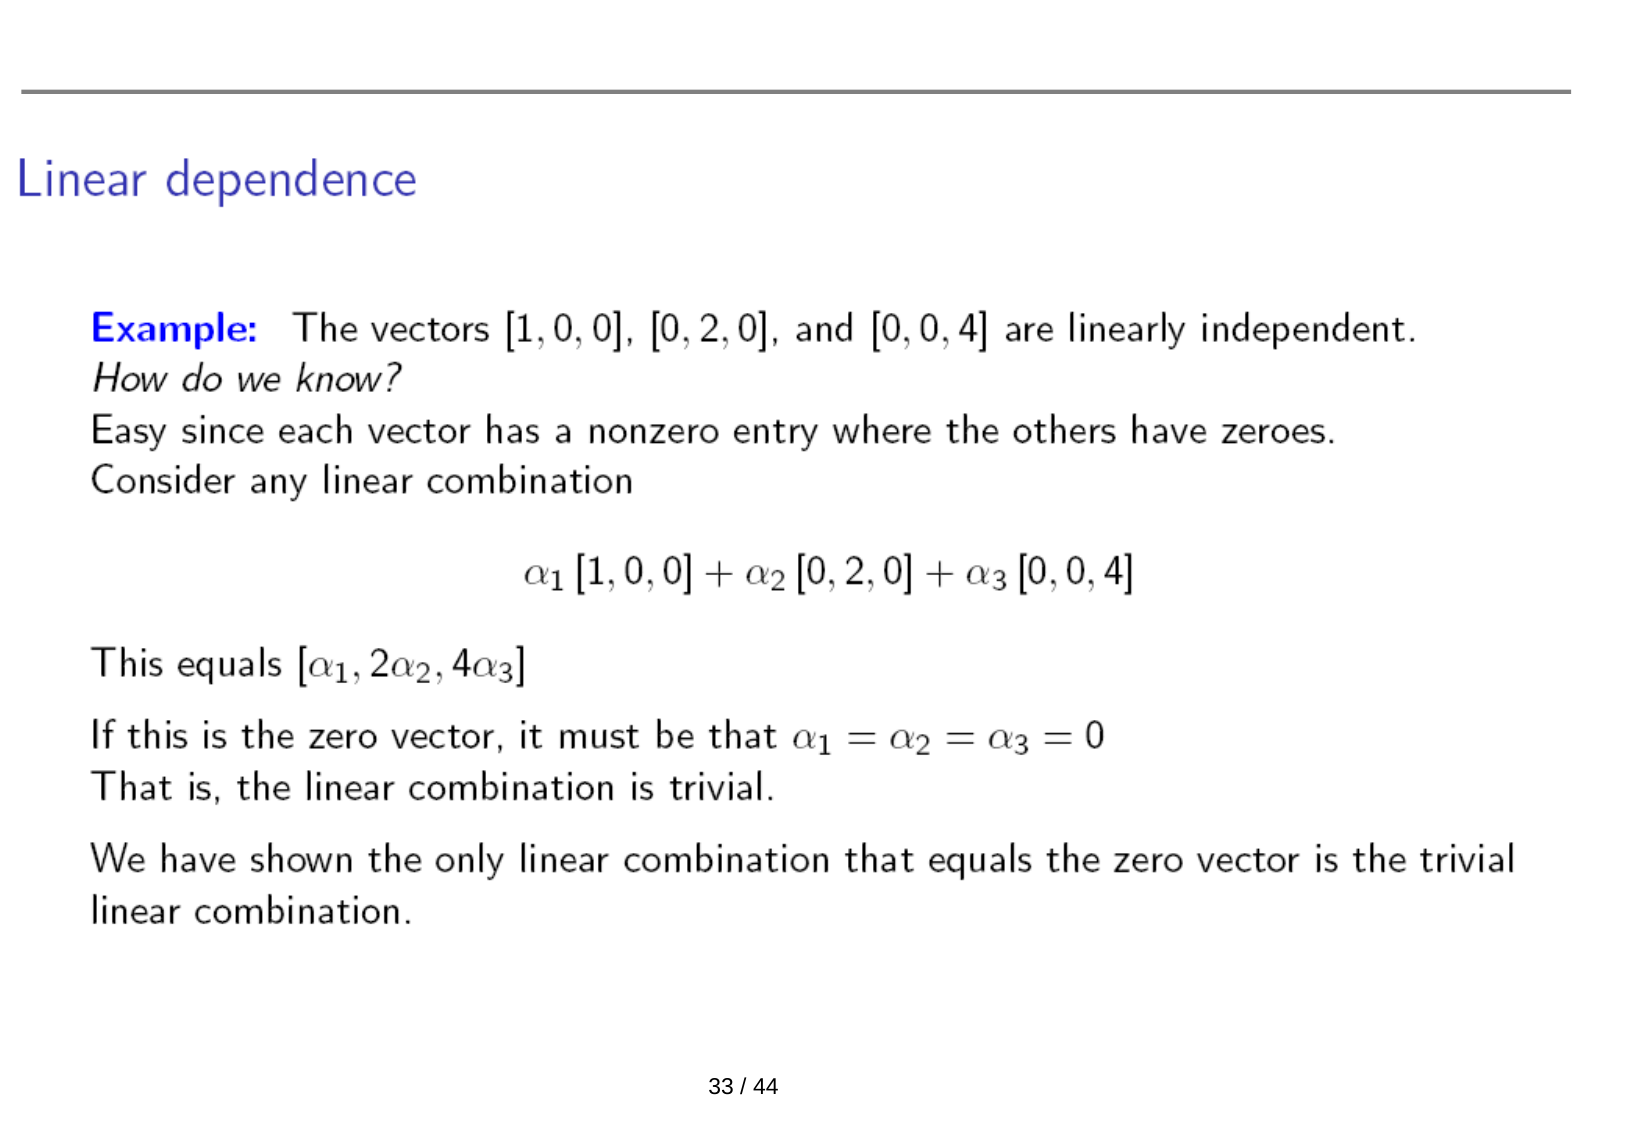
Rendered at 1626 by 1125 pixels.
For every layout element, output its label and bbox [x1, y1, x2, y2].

picture [0, 143, 1625, 982]
